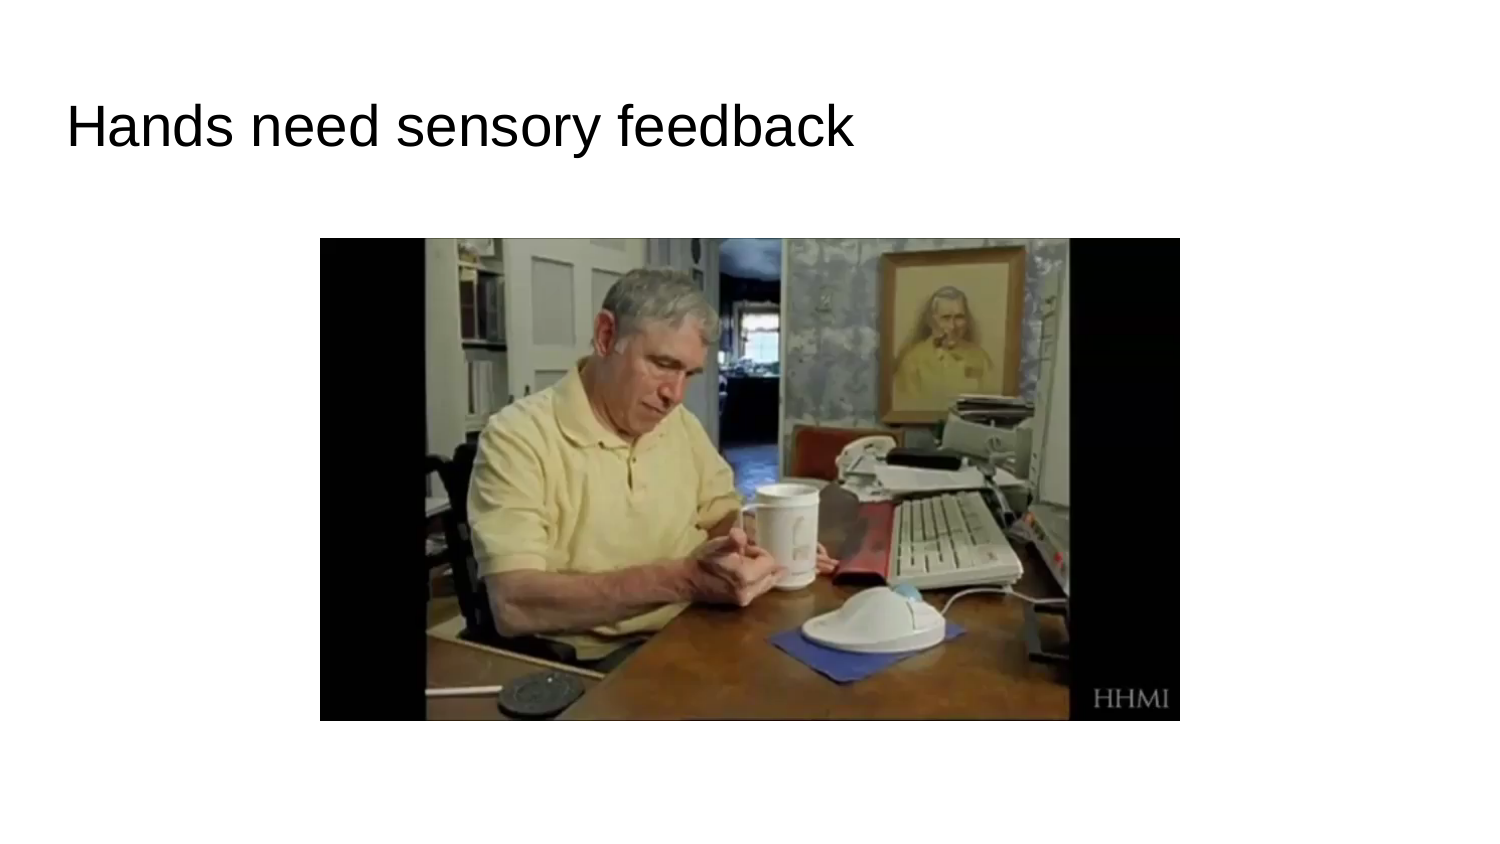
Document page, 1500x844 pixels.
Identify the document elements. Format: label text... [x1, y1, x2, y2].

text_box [319, 237, 1181, 722]
title Hands need sensory feedback [51, 72, 1449, 167]
